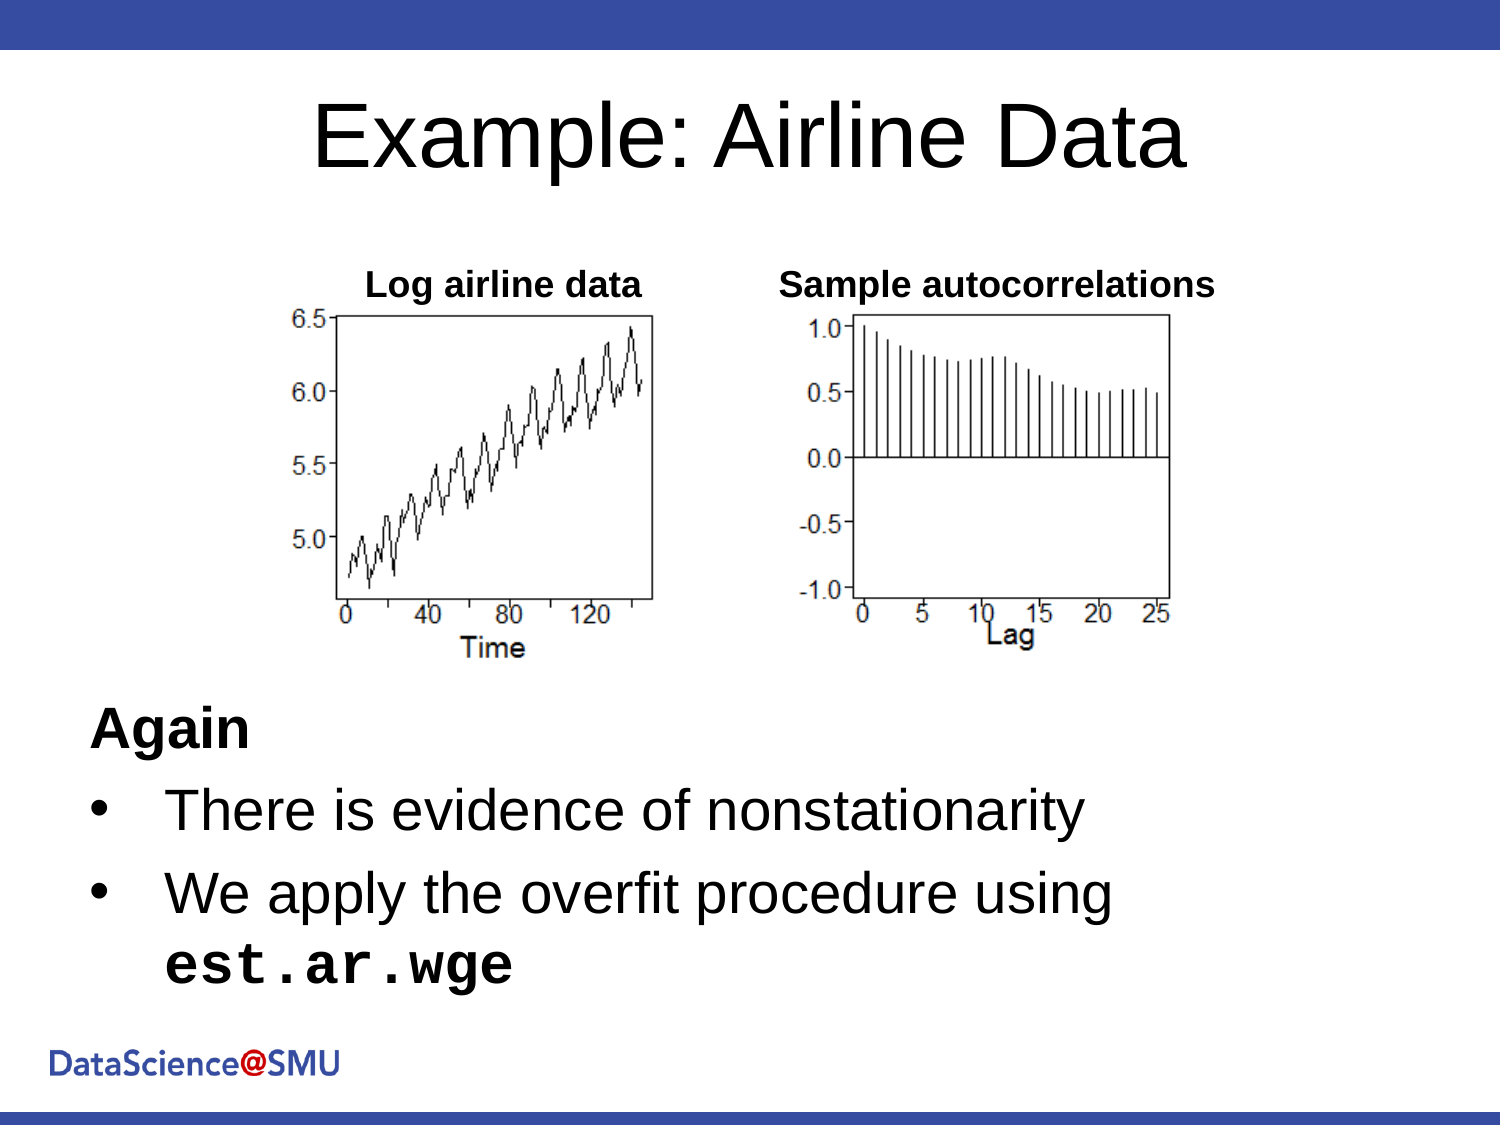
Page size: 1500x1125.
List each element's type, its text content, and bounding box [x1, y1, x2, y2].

title Example: Airline Data [75, 37, 1425, 225]
picture [274, 292, 666, 676]
text_box Again There is evidence of nonstationarity We apply the overfit procedure using est.ar.wge [74, 682, 1425, 1008]
text_box Log airline data [316, 252, 692, 319]
picture [790, 291, 1194, 659]
text_box Sample autocorrelations [741, 252, 1254, 319]
picture [50, 1049, 339, 1076]
